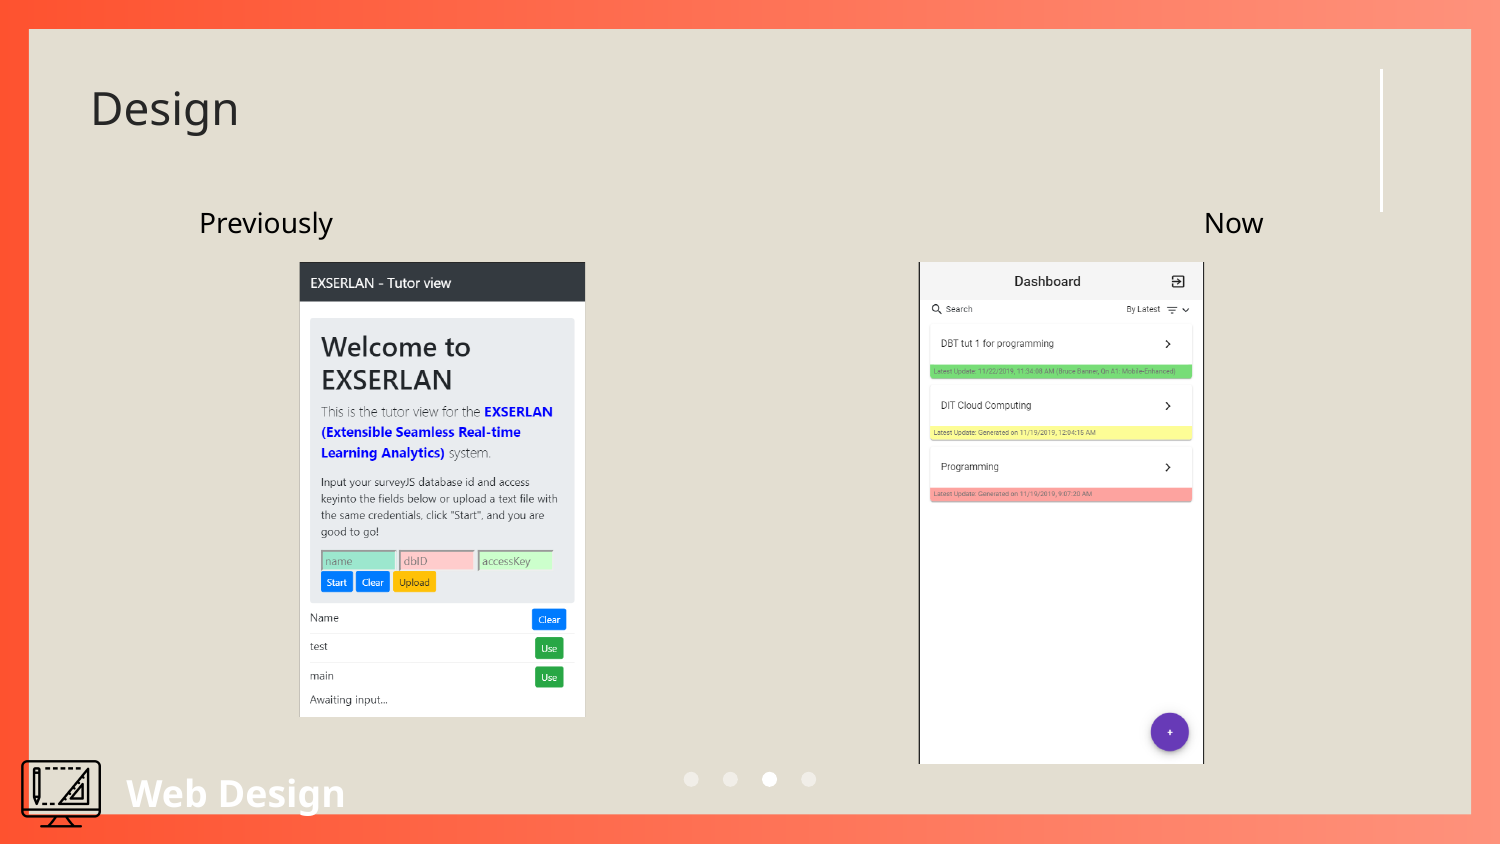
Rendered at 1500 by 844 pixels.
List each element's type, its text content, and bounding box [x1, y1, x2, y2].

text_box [683, 771, 817, 787]
picture [13, 752, 109, 833]
picture [299, 261, 586, 717]
text_box Web Design [112, 764, 373, 822]
subtitle Previously [0, 190, 533, 743]
title Design [75, 72, 637, 151]
picture [918, 261, 1205, 764]
subtitle Now [967, 190, 1500, 743]
